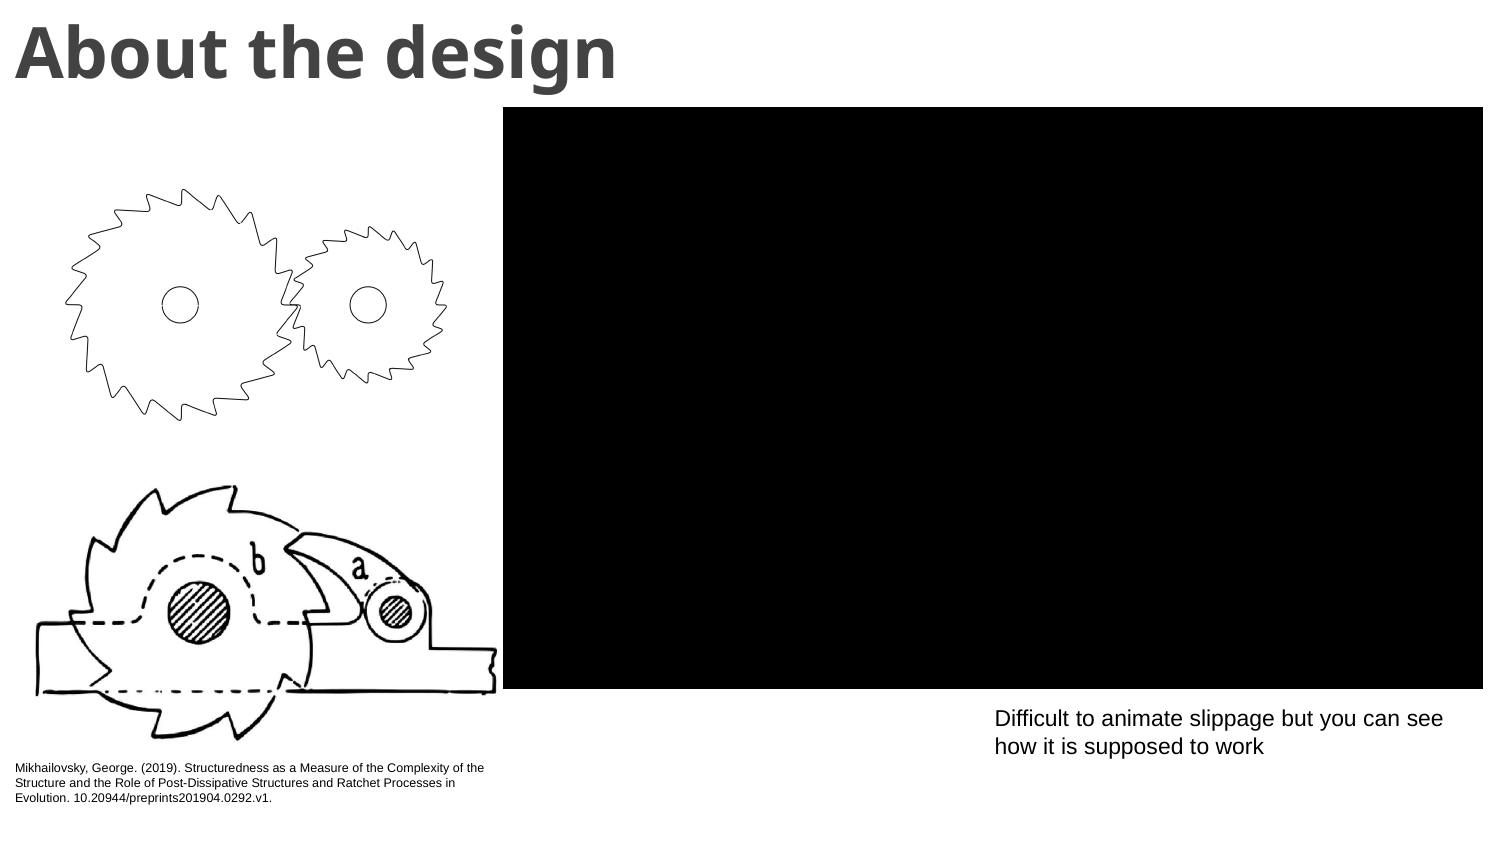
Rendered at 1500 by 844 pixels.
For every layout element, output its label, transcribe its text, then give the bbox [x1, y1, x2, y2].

picture [0, 102, 498, 746]
text_box Difficult to animate slippage but you can see how it is supposed to work [979, 696, 1483, 788]
picture [503, 107, 1483, 690]
text_box Mikhailovsky, George. (2019). Structuredness as a Measure of the Complexity of the Structure and the Role of Post-Dissipative Structures and Ratchet Processes in Evolution. 10.20944/preprints201904.0292.v1. [0, 745, 504, 844]
title About the design [0, 0, 754, 108]
